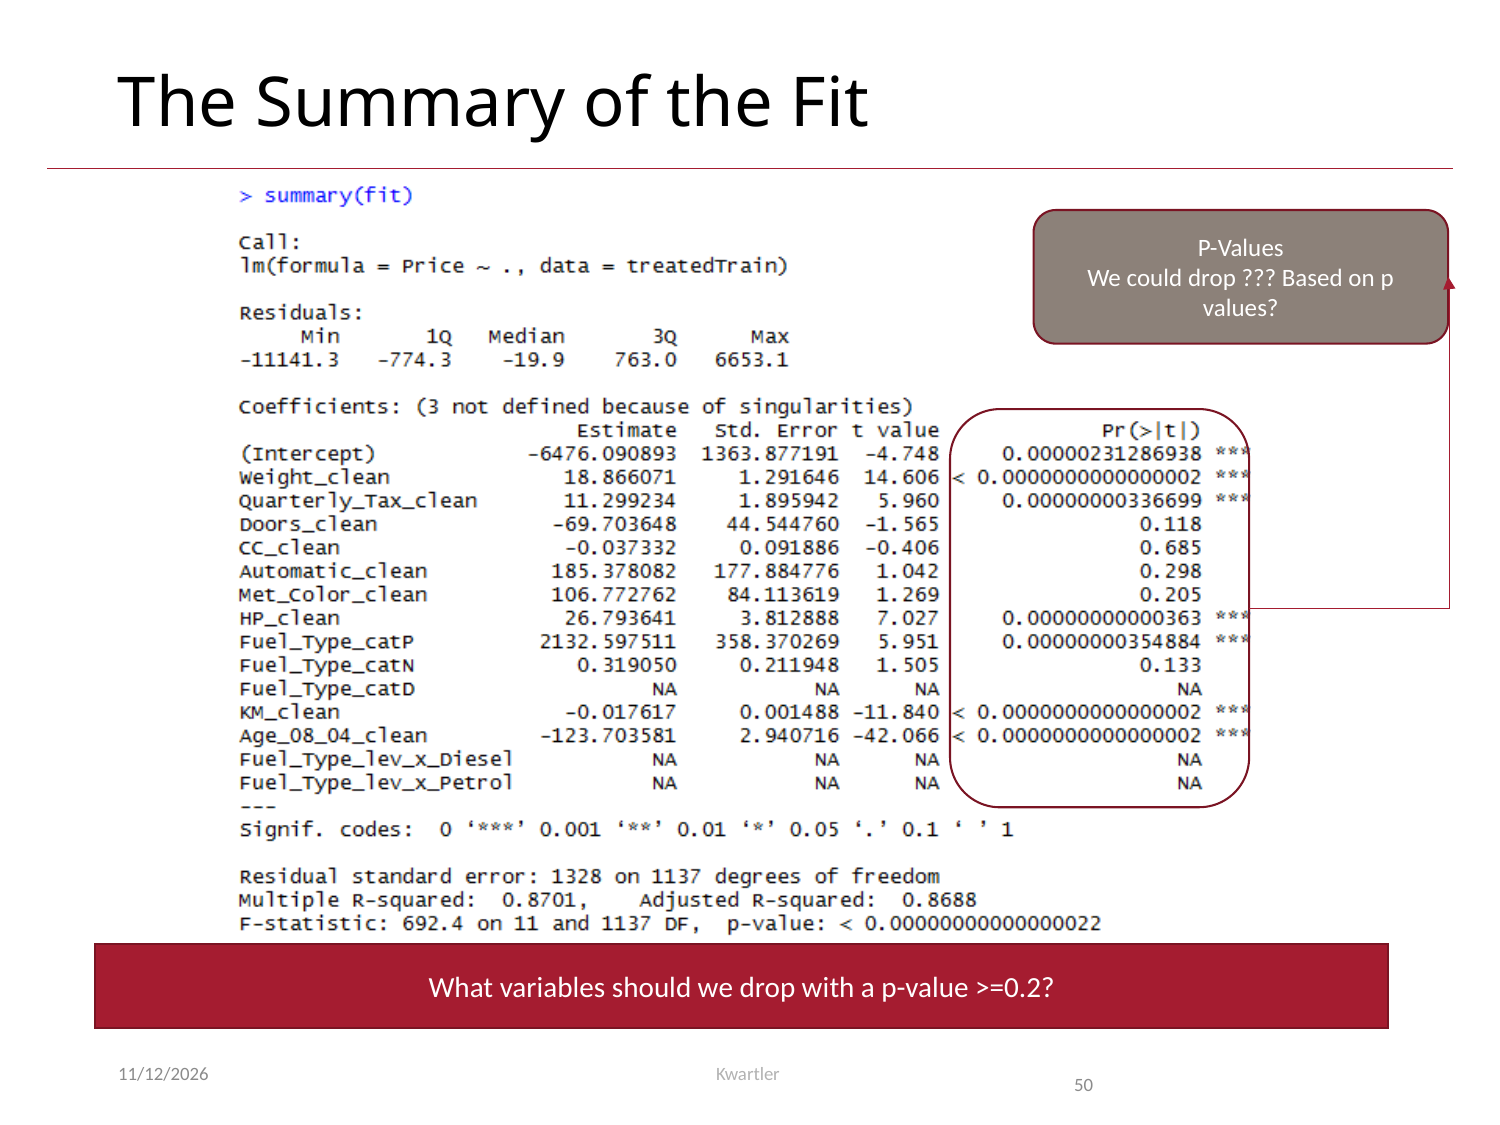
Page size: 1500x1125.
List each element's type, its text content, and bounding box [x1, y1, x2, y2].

footer Kwartler [496, 1042, 1004, 1103]
slide_number 50 [1059, 1042, 1200, 1103]
text_box What variables should we drop with a p-value >=0.2? [94, 943, 1389, 1029]
picture [231, 182, 1268, 943]
title The Summary of the Fit [103, 59, 1397, 157]
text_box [1249, 276, 1449, 609]
text_box P-Values We could drop ??? Based on p values? [1268, 208, 1450, 278]
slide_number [103, 1042, 441, 1103]
